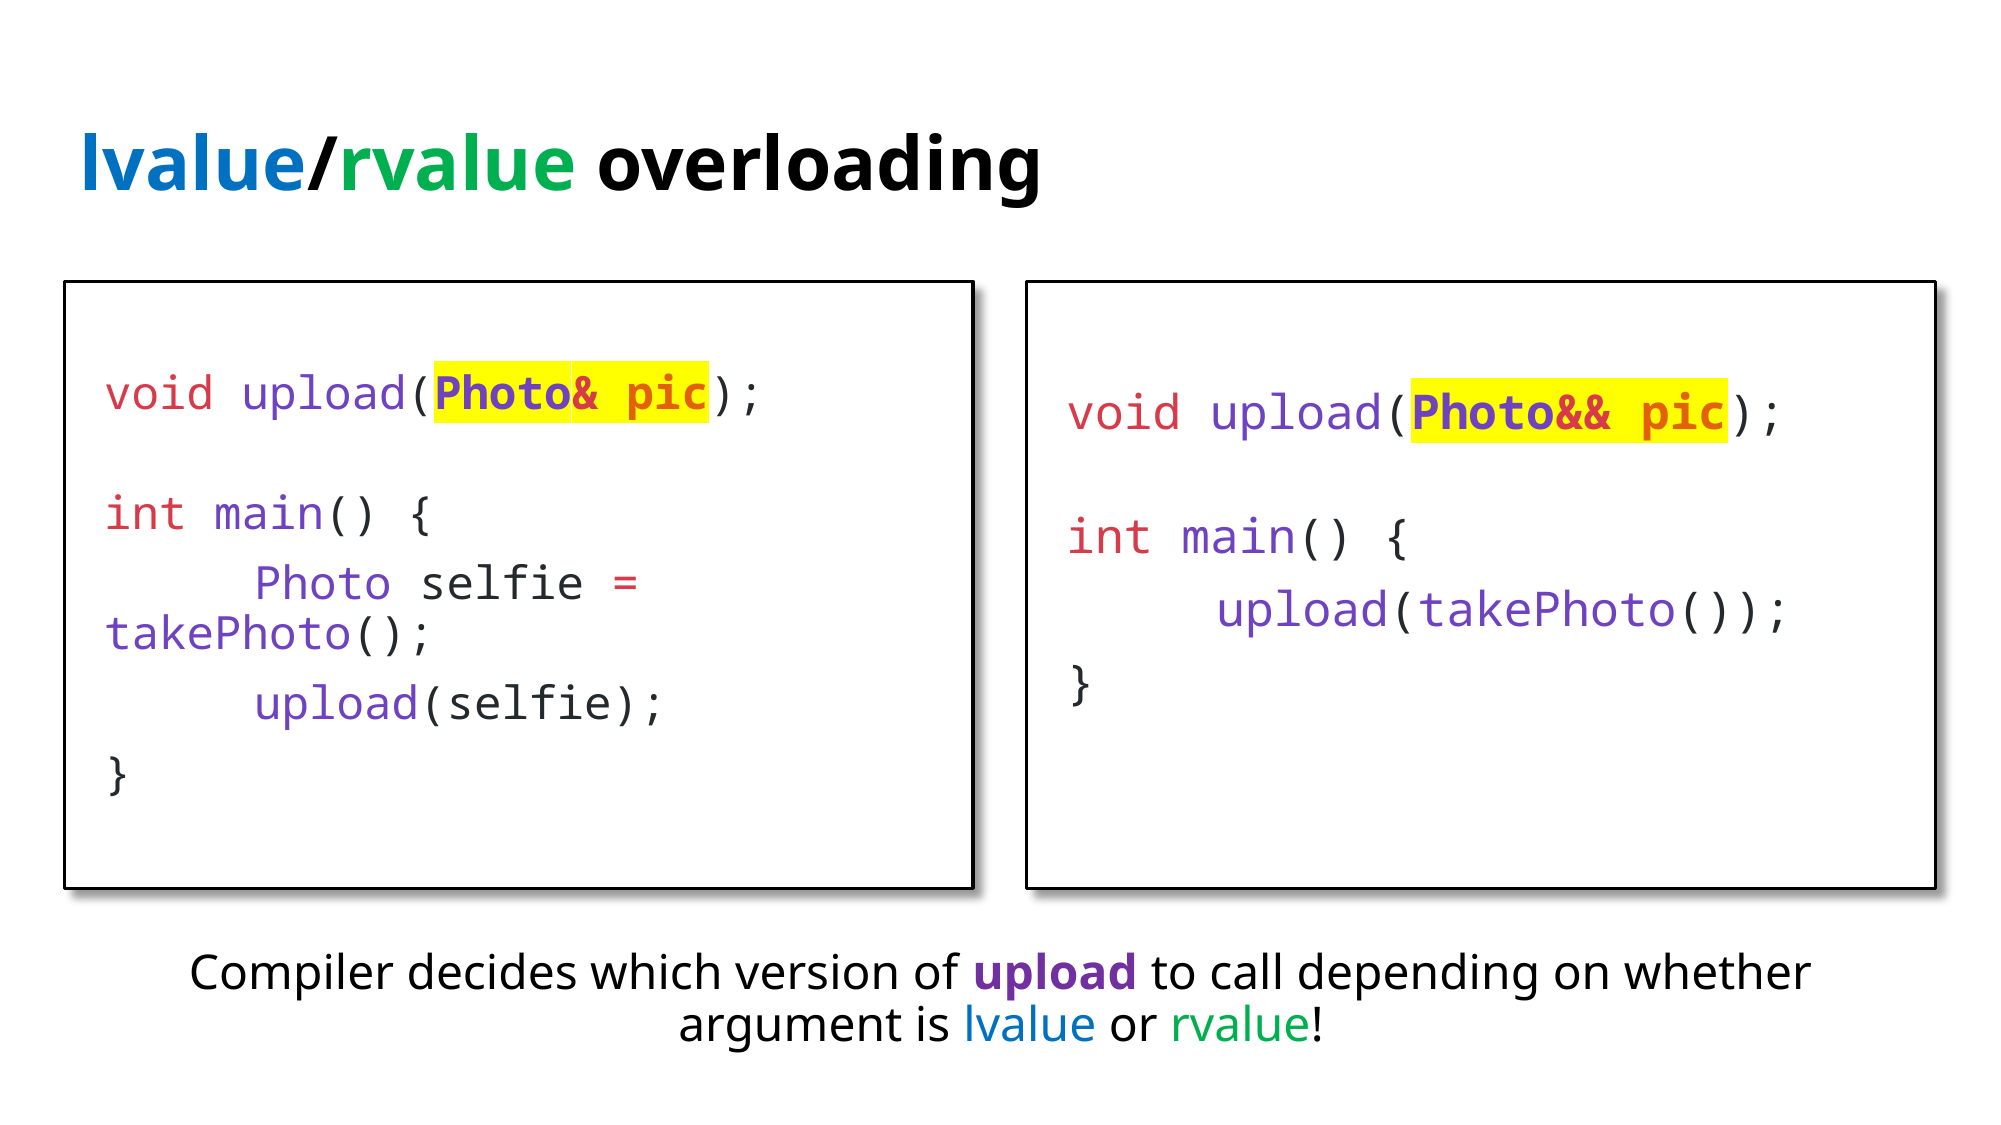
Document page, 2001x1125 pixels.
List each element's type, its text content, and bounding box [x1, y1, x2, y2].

list void upload(Photo&& pic); int main() { upload(takePhoto()); } [1025, 280, 1937, 890]
list void upload(Photo& pic); int main() { Photo selfie = takePhoto(); upload(selfie); } [63, 280, 975, 890]
title lvalue/rvalue overloading [64, 103, 1936, 230]
text_box Compiler decides which version of upload to call depending on whether argument is lvalue or rvalue! [64, 940, 1936, 1062]
